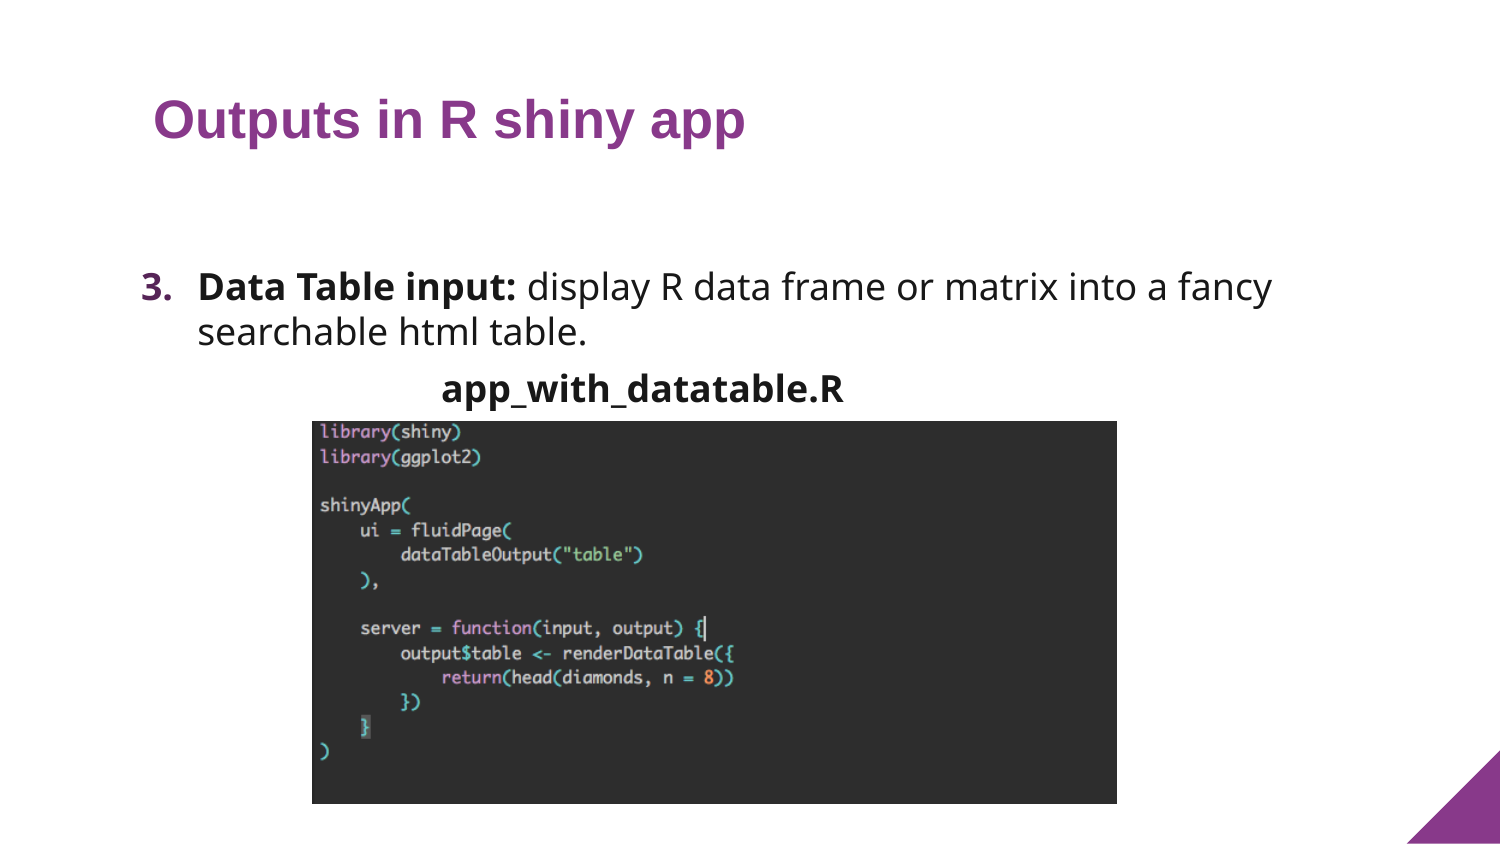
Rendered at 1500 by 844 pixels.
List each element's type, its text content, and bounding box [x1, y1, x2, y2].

picture [312, 421, 1117, 804]
list Data Table input: display R data frame or matrix into a fancy searchable html table. app_with_datatable.R [126, 247, 1353, 743]
title Outputs in R shiny app [138, 69, 1140, 210]
